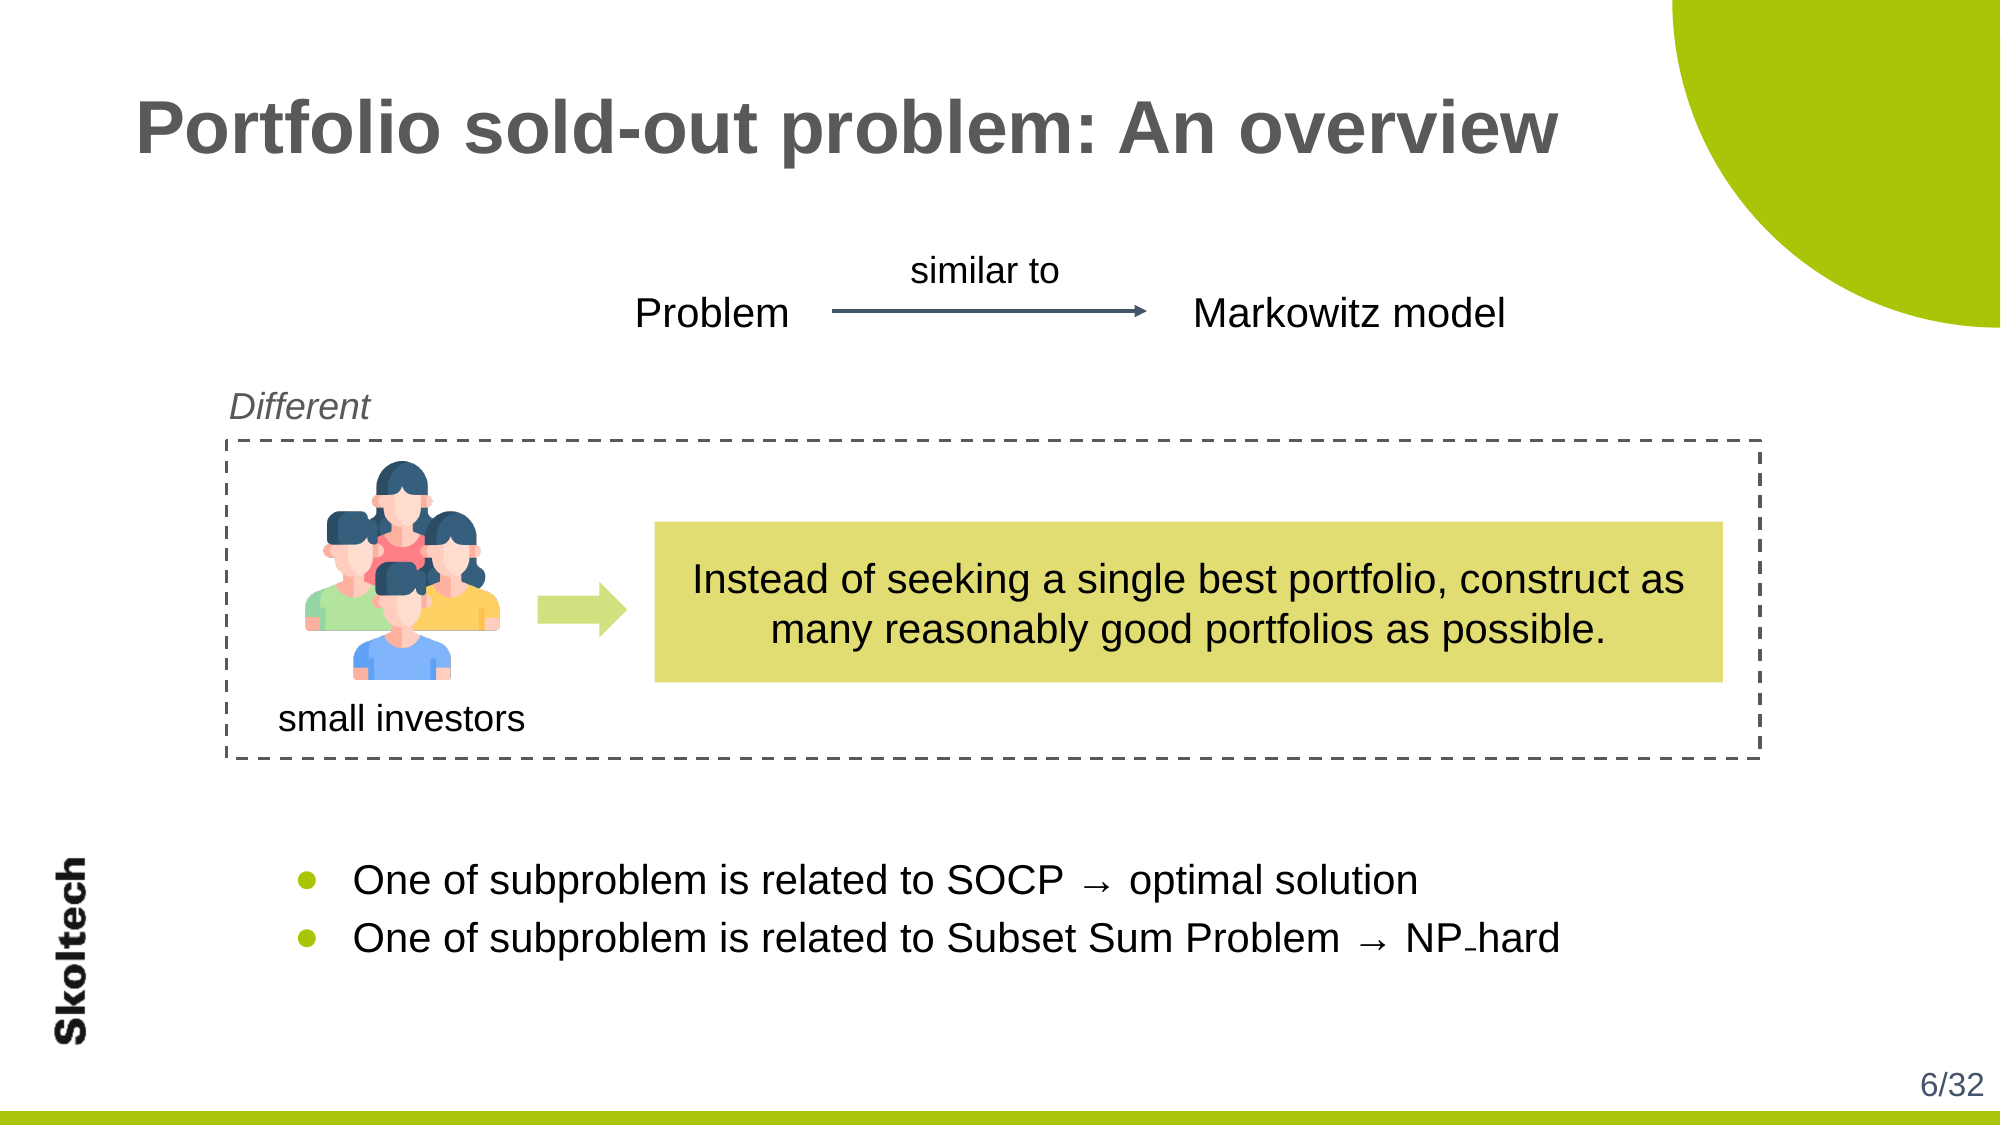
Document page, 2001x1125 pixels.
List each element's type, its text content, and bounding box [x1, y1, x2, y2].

picture [292, 461, 511, 680]
text_box Instead of seeking a single best portfolio, construct as many reasonably good portfolios as possible. [654, 521, 1723, 683]
title Portfolio sold-out problem: An overview [0, 0, 1725, 218]
text_box similar to [850, 240, 1121, 296]
text_box Different [213, 367, 594, 423]
text_box [226, 440, 1760, 759]
text_box 6/32 [1861, 1054, 2000, 1111]
text_box [537, 581, 628, 638]
text_box Markowitz model [1146, 258, 1553, 364]
text_box One of subproblem is related to SOCP → optimal solution One of subproblem is related to Subset Sum Problem → NP₋hard [262, 830, 1808, 1049]
picture [54, 853, 86, 1050]
text_box small investors [247, 679, 556, 740]
text_box Problem [591, 258, 833, 364]
